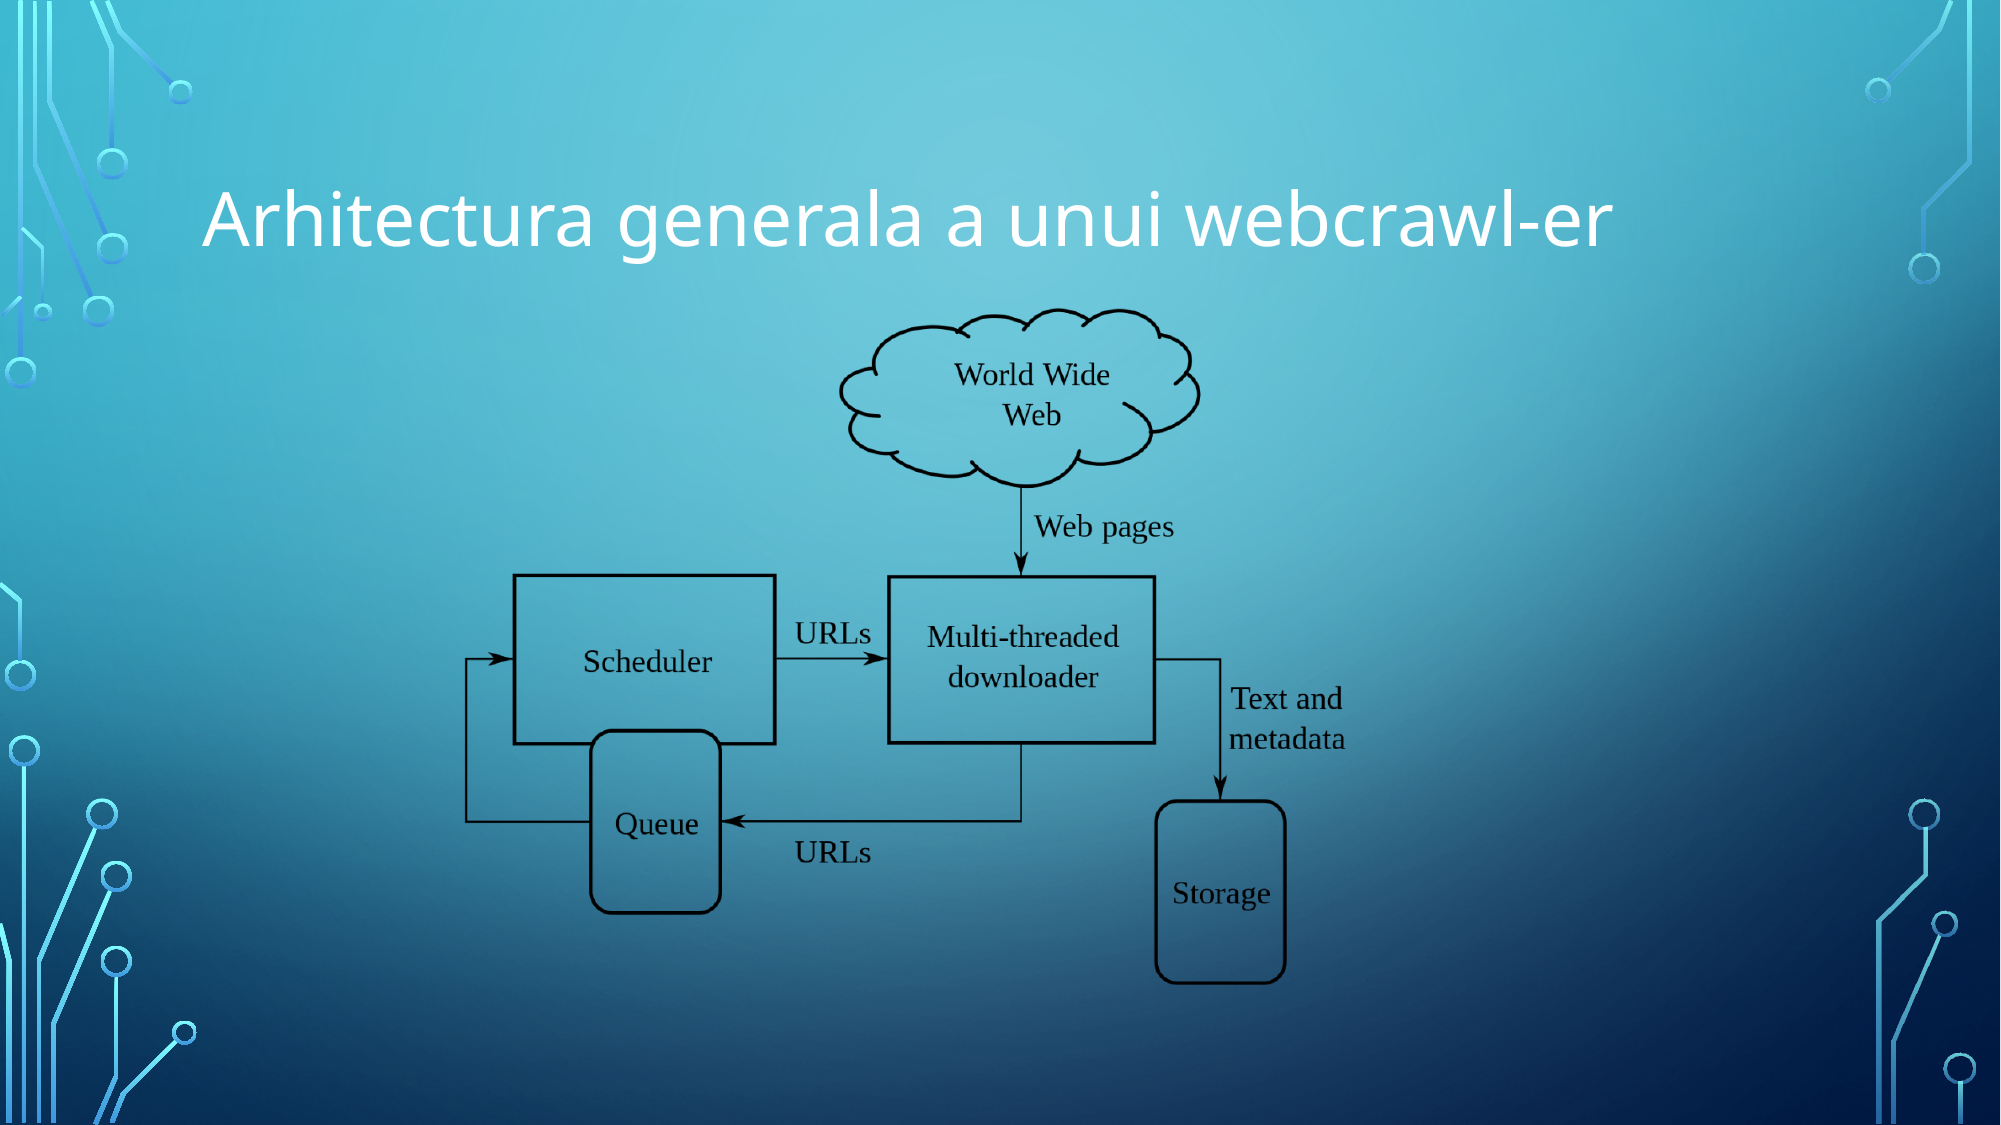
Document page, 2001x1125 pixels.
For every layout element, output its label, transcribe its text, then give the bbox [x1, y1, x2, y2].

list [461, 306, 1349, 985]
title Arhitectura generala a unui webcrawl-er [187, 101, 1813, 344]
